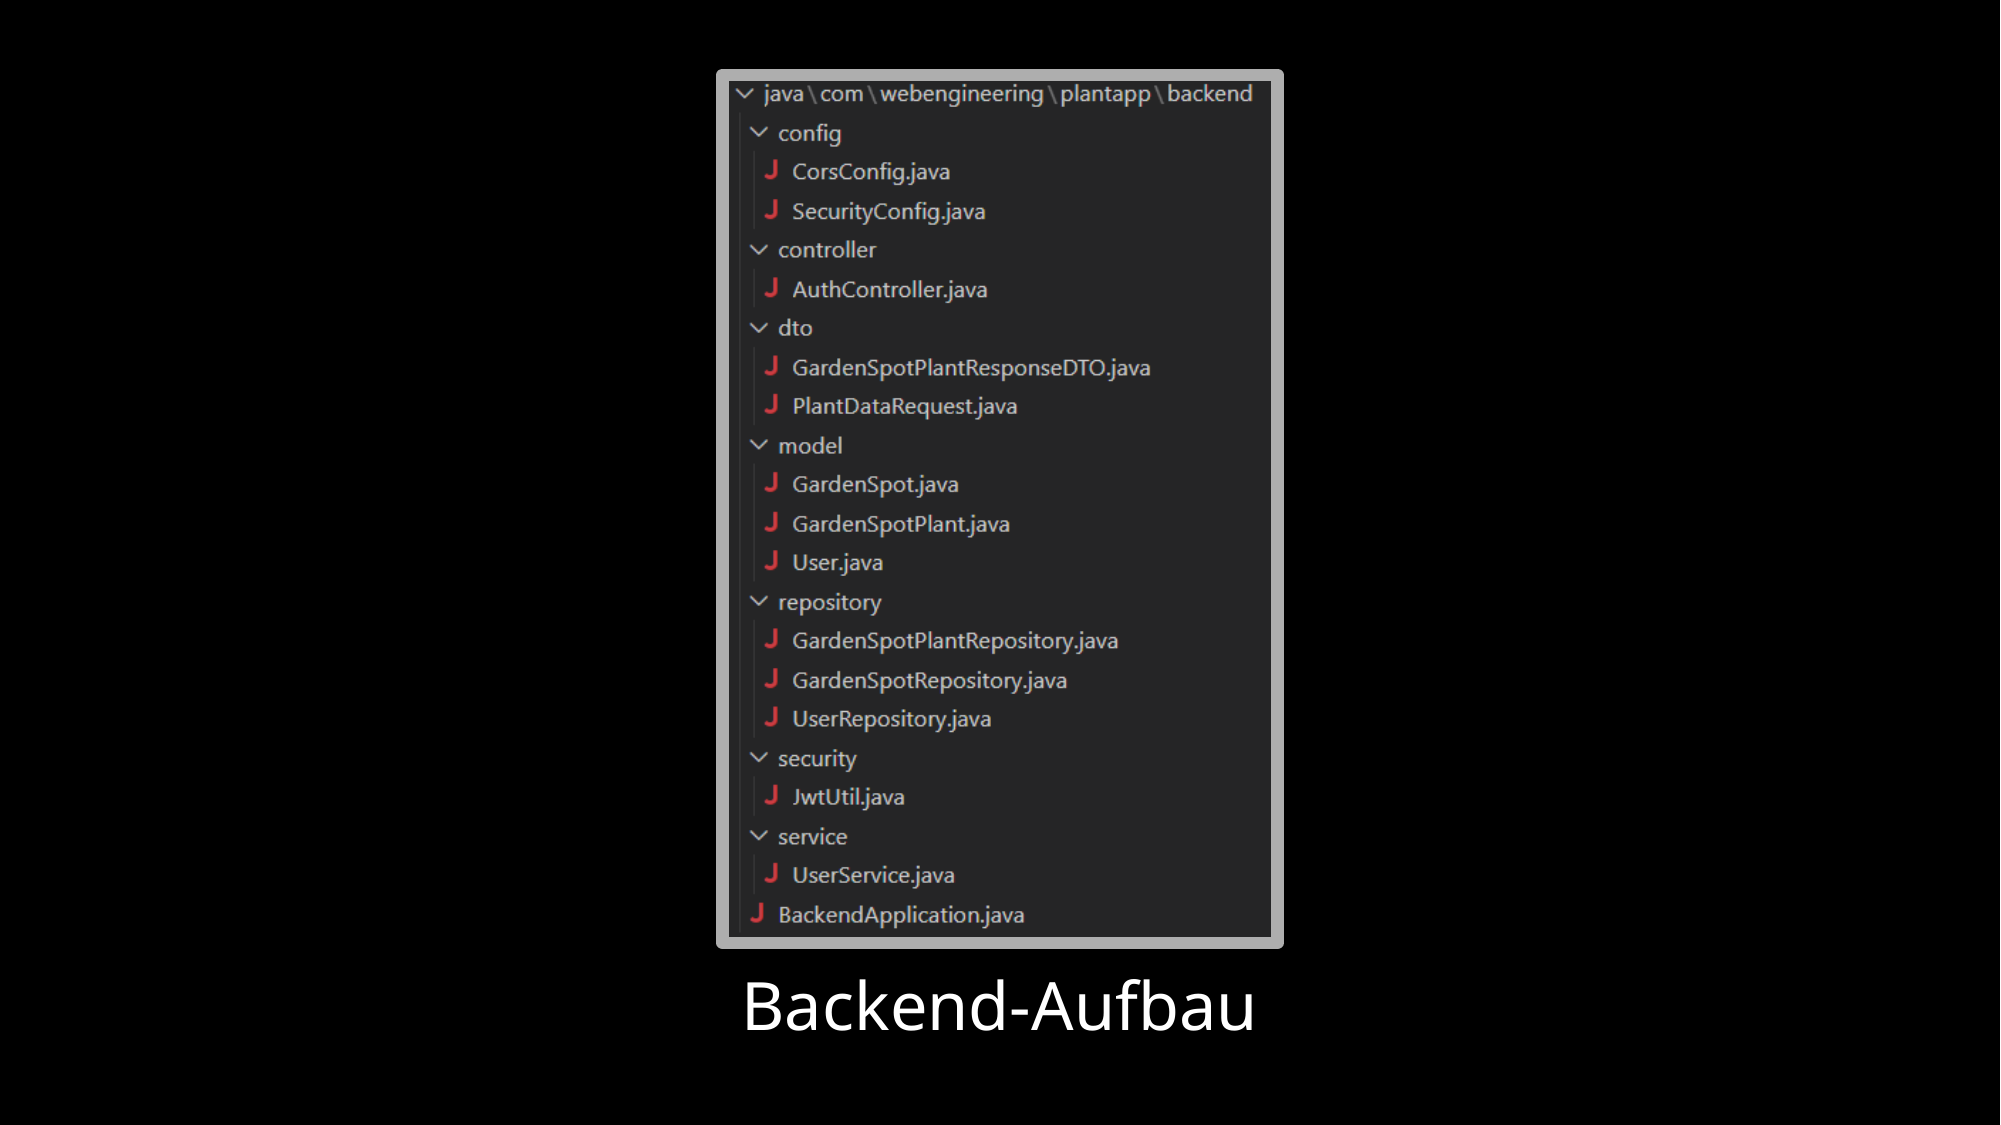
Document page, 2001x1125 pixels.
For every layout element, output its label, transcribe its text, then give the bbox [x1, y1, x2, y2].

picture [728, 80, 1272, 938]
title Backend-Aufbau [105, 956, 1895, 1062]
